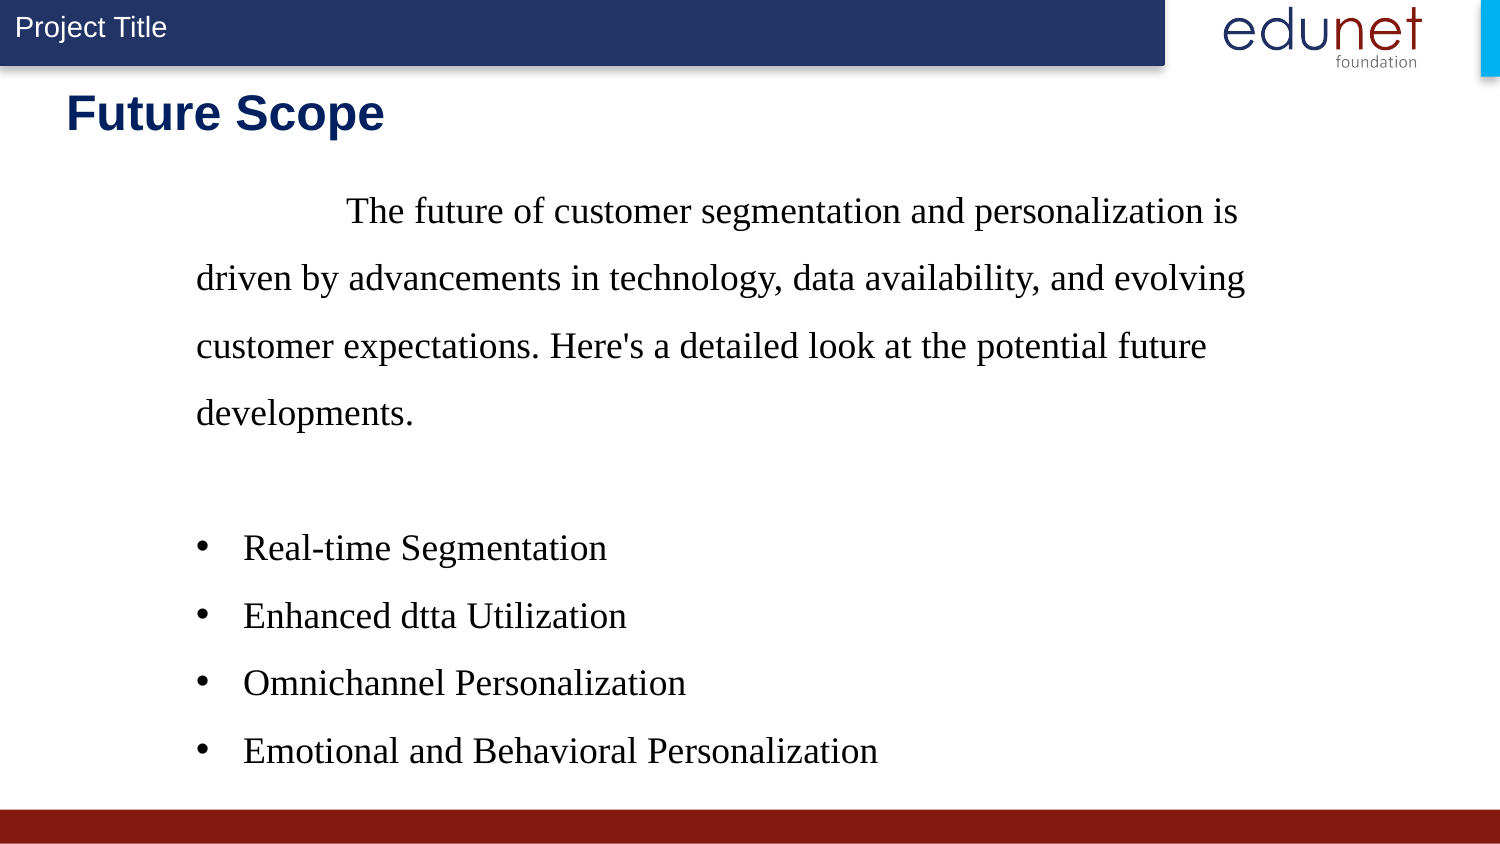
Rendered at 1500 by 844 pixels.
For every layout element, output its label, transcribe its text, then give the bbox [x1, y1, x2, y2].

text_box The future of customer segmentation and personalization is driven by advancements in technology, data availability, and evolving customer expectations. Here's a detailed look at the potential future developments. Real-time Segmentation Enhanced dtta Utilization Omnichannel Personalization Emotional and Behavioral Personalization [181, 155, 1294, 779]
title Future Scope [51, 72, 1449, 229]
picture [1219, 4, 1424, 72]
